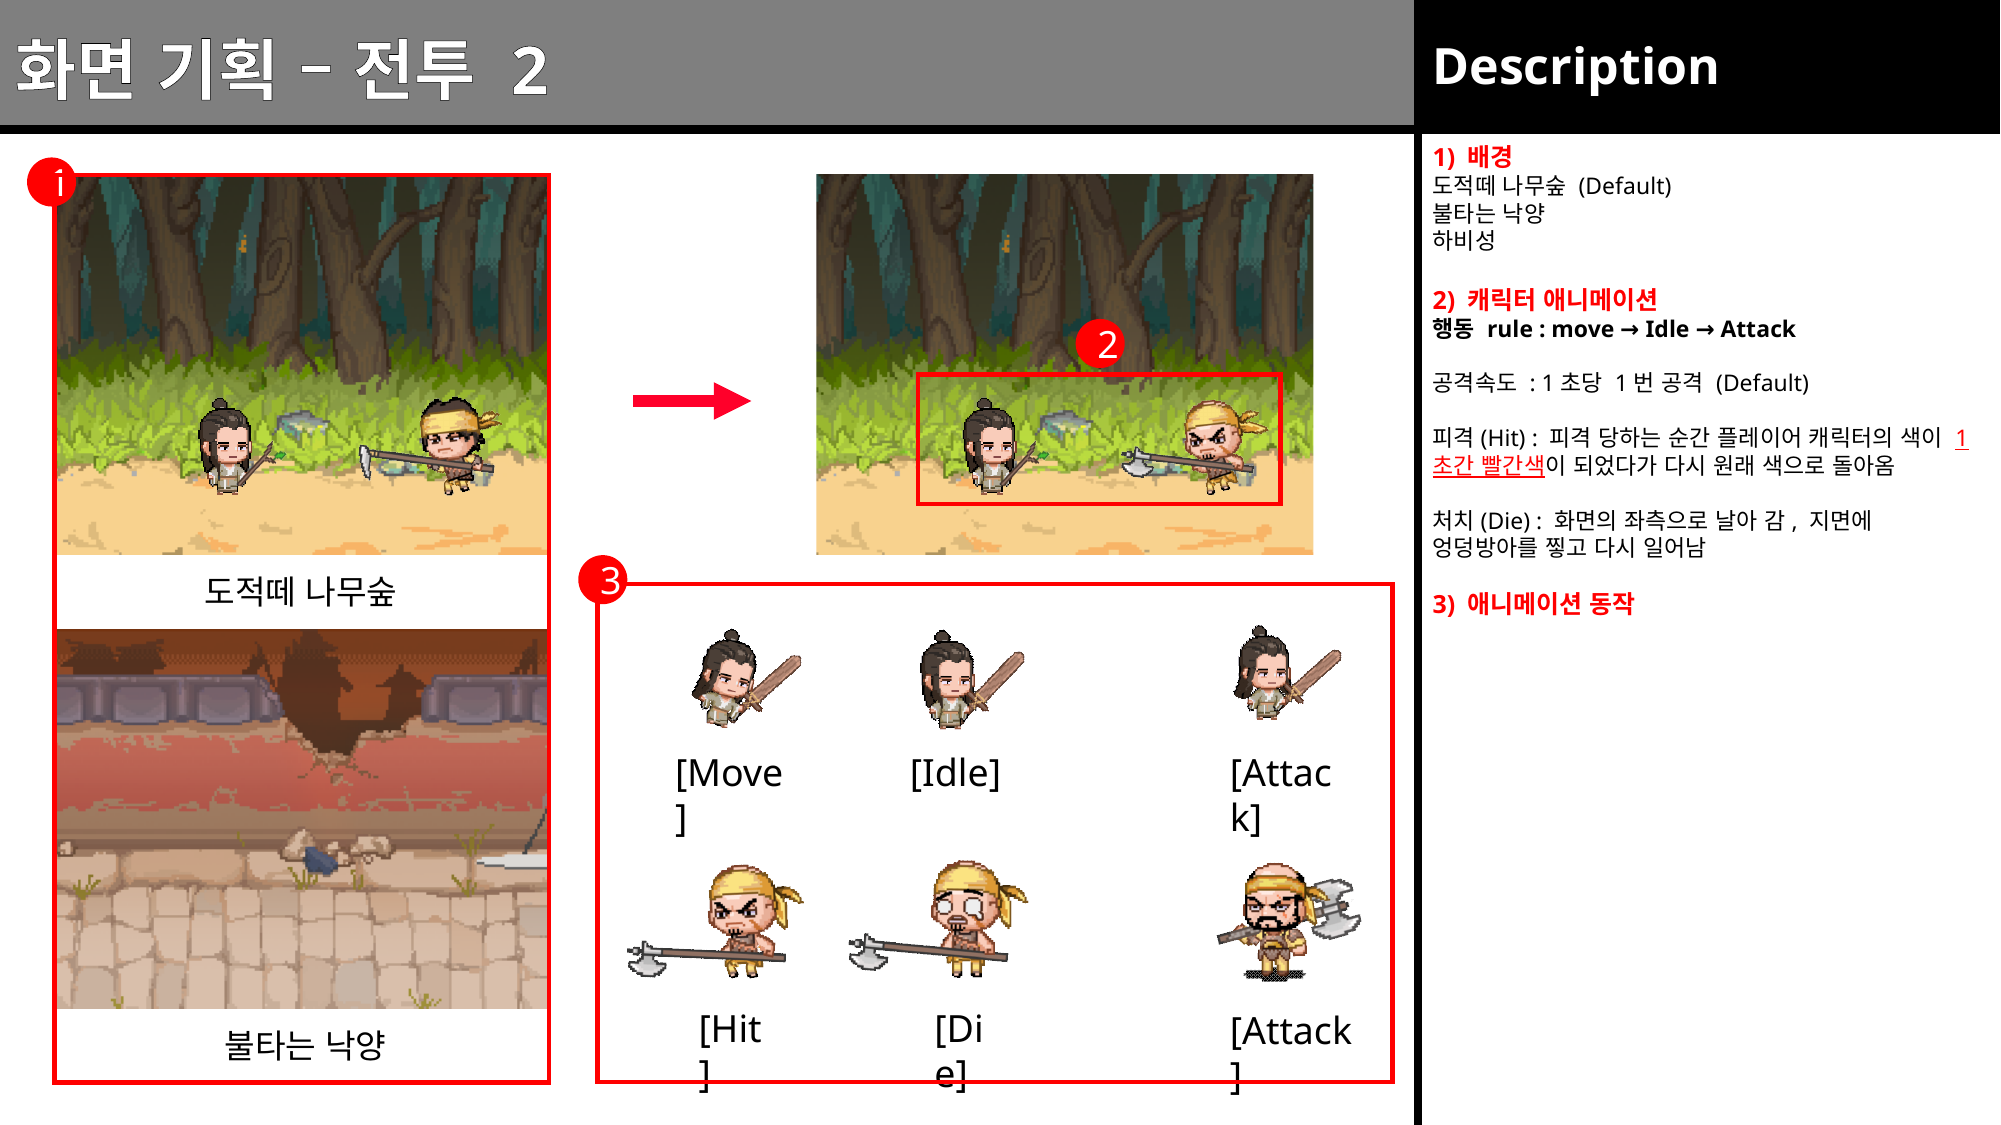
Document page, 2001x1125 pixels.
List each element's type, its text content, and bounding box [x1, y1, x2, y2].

text_box 3 [577, 554, 629, 606]
picture [53, 629, 550, 1009]
text_box 1) 배경 도적떼 나무숲 (Default) 불타는 낙양 하비성 2) 캐릭터 애니메이션 행동 rule : move → Idle → Attack 공격속도 : 1초당 1번 공격 (Default) 피격(Hit) : 피격 당하는 순간 플레이어 캐릭터의 색이 1초간 빨간색이 되었다가 다시 원래 색으로 돌아옴 처치(Die) : 화면의 좌측으로 날아 감, 지면에 엉덩방아를 찧고 다시 일어남 3) 애니메이션 동작 [1418, 134, 2000, 626]
text_box 1 [26, 156, 76, 208]
text_box [53, 1009, 550, 1084]
text_box [0, 0, 1414, 125]
picture [625, 174, 1447, 1125]
text_box [596, 583, 652, 1083]
picture [53, 174, 551, 561]
text_box [53, 556, 550, 629]
text_box Description [1418, 0, 2000, 125]
text_box 화면 기획 – 전투 2 [0, 20, 820, 115]
